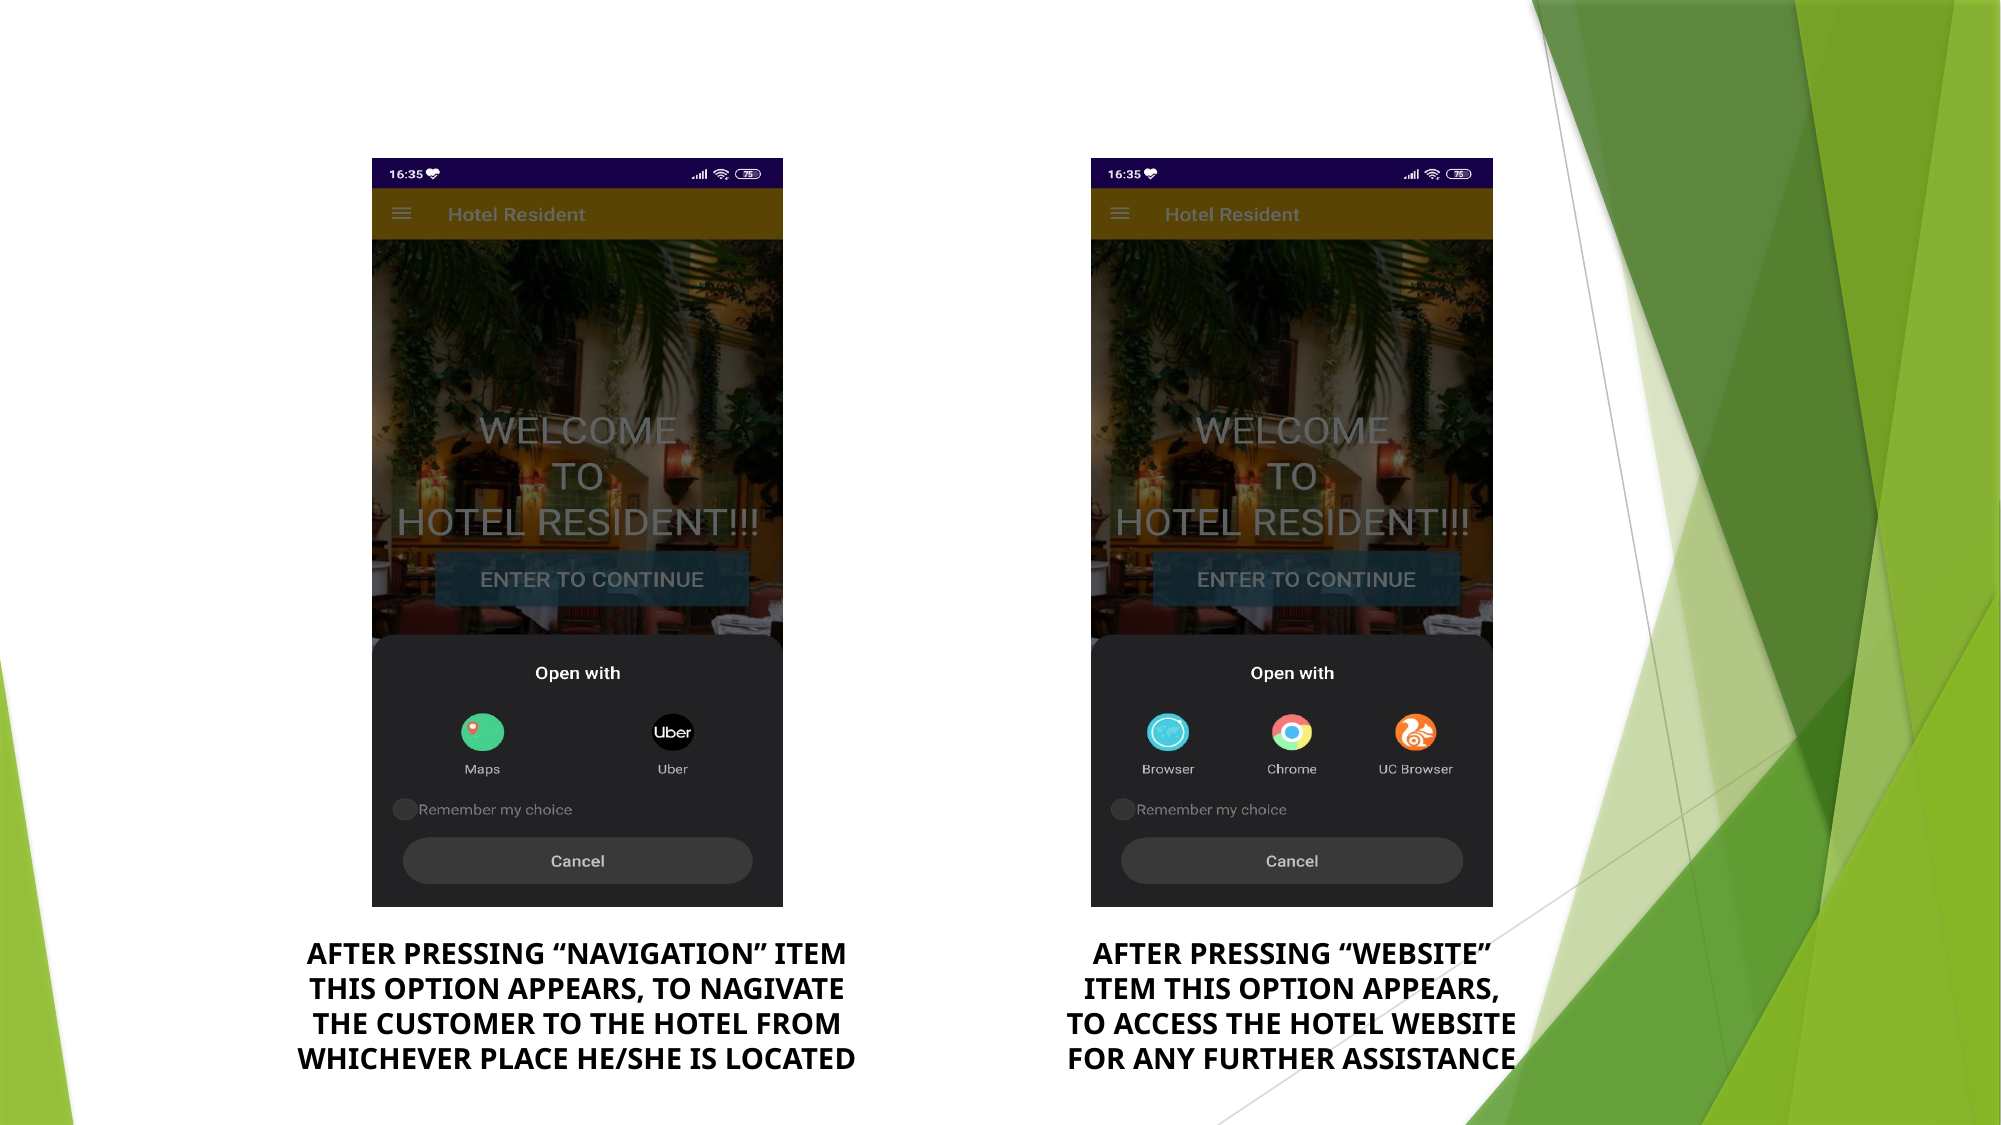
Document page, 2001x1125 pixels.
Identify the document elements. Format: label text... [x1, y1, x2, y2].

text_box AFTER PRESSING “WEBSITE” ITEM THIS OPTION APPEARS, TO ACCESS THE HOTEL WEBSITE FOR ANY FURTHER ASSISTANCE [1050, 927, 1534, 1083]
picture [1090, 157, 1494, 907]
text_box AFTER PRESSING “NAVIGATION” ITEM THIS OPTION APPEARS, TO NAGIVATE THE CUSTOMER TO THE HOTEL FROM WHICHEVER PLACE HE/SHE IS LOCATED [272, 927, 883, 1083]
picture [371, 157, 783, 907]
